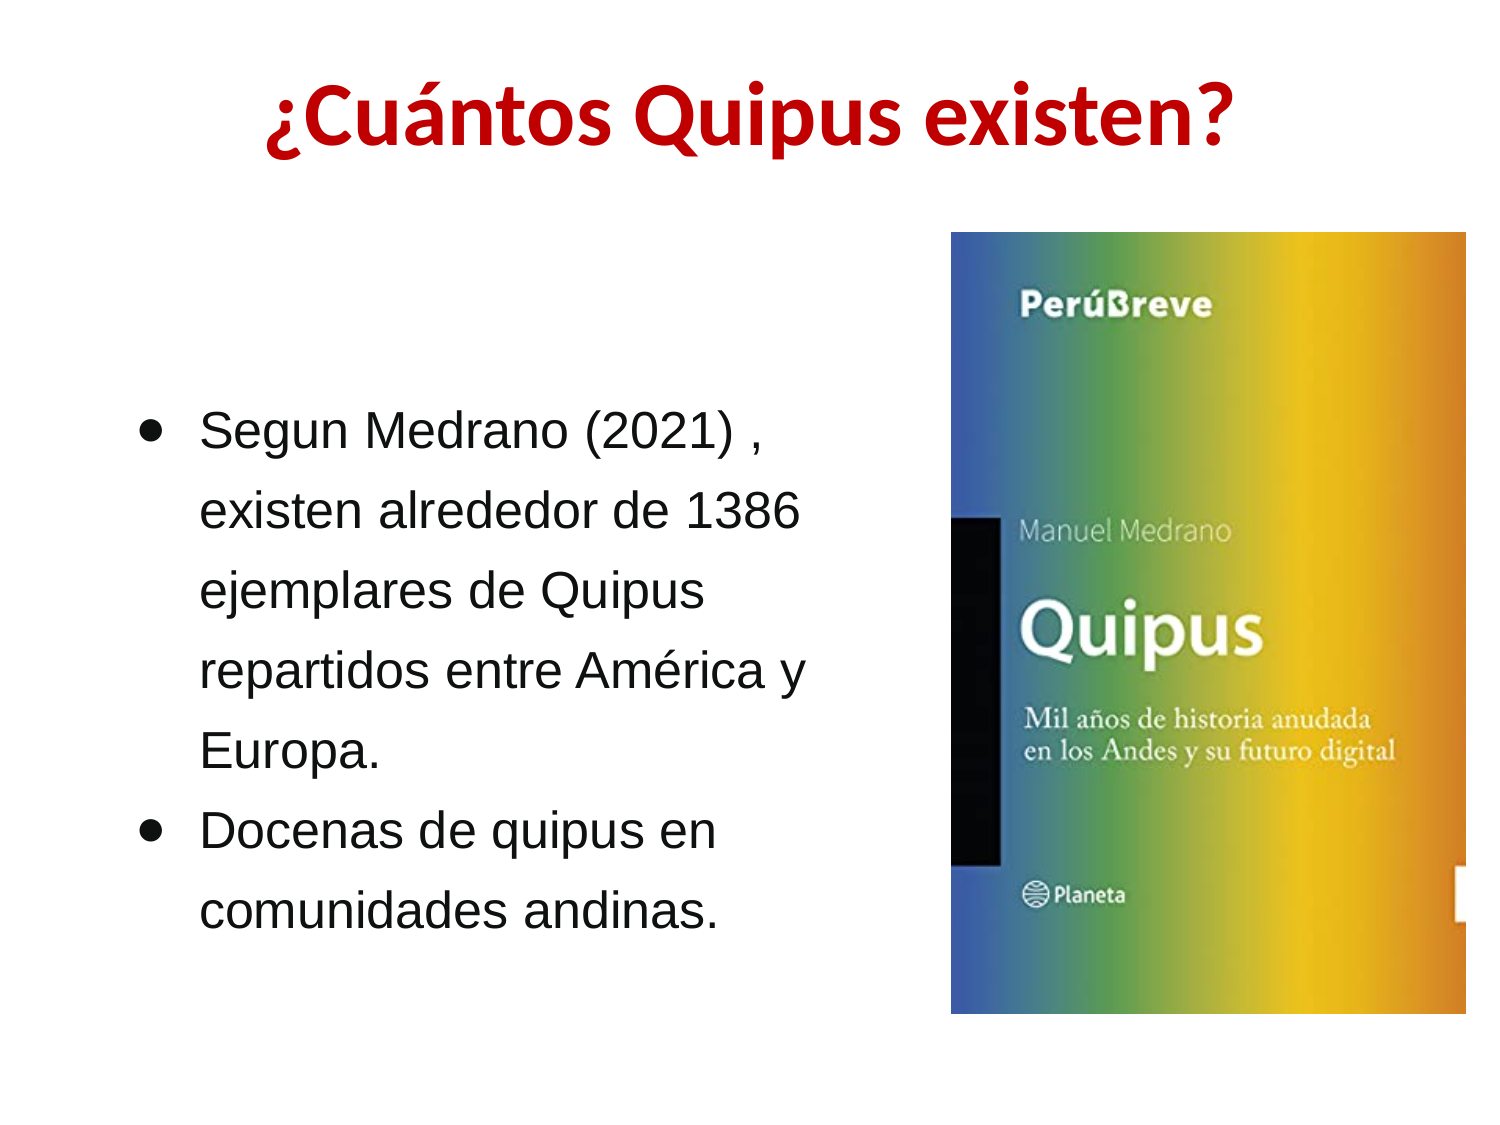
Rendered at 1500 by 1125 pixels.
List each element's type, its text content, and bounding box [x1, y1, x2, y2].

text_box Segun Medrano (2021) , existen alrededor de 1386 ejemplares de Quipus repartidos entre América y Europa. Docenas de quipus en comunidades andinas. [109, 363, 930, 954]
title ¿Cuántos Quipus existen? [75, 45, 1425, 173]
picture [951, 231, 1467, 1014]
